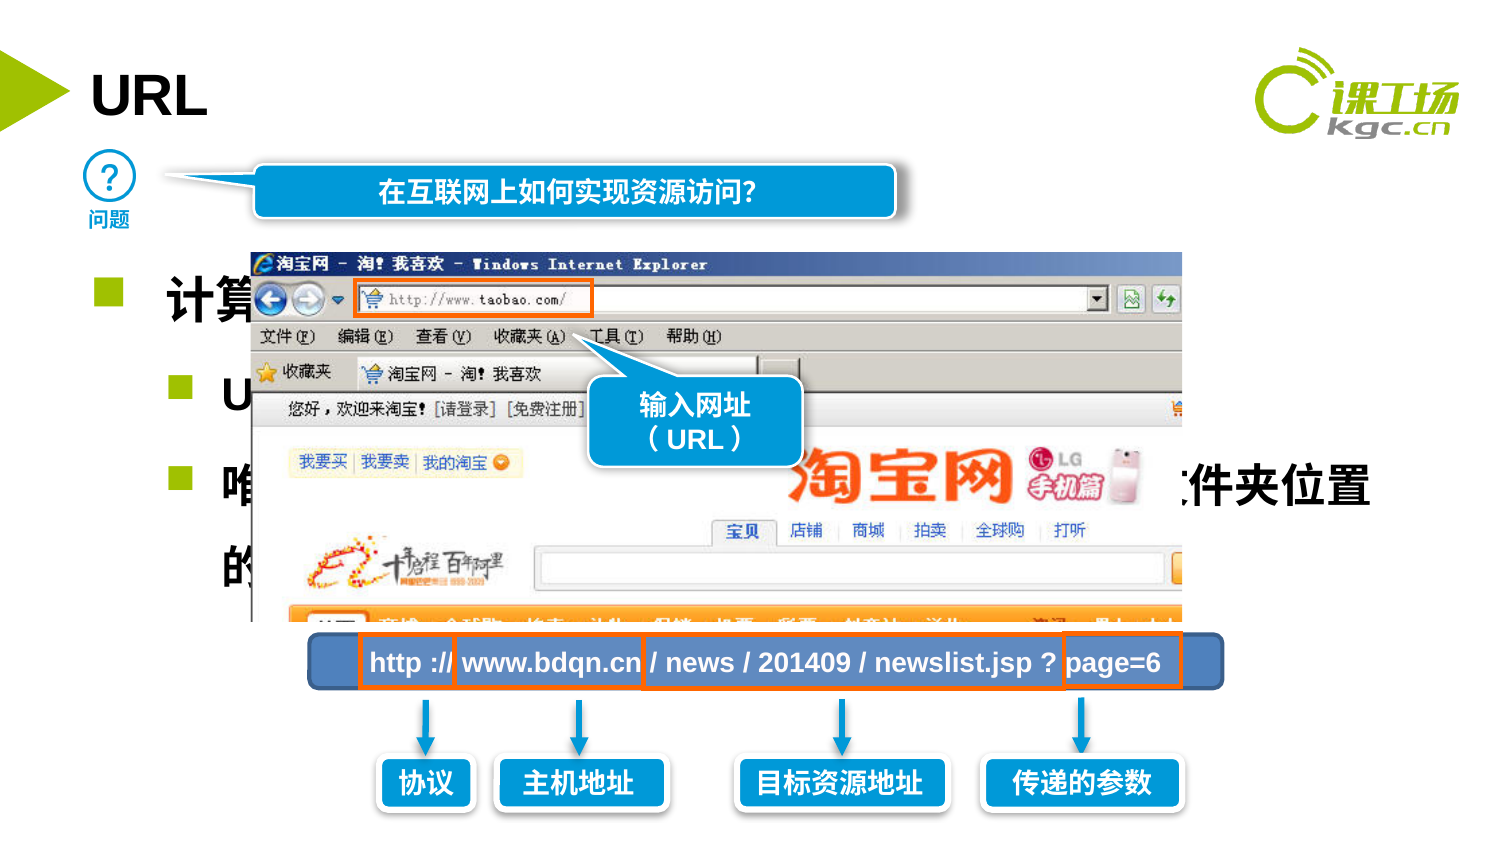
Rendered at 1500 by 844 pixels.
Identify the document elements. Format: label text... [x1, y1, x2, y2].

picture [1255, 47, 1459, 139]
text_box [1064, 633, 1182, 687]
text_box 协议 [375, 752, 477, 813]
text_box [643, 634, 1065, 689]
text_box [360, 634, 454, 688]
picture [250, 252, 1183, 622]
text_box 主机地址 [493, 752, 671, 813]
text_box http :// www.bdqn.cn / news / 201409 / newslist.jsp ? page=6 [307, 632, 1225, 691]
text_box 传递的参数 [979, 752, 1186, 813]
list 计算机通过统一资源定位符实现资源访问 URL：Uniform Resource Locator的缩写 唯一能识别Internet上具体的计算机、目录或文件夹位置的命名约定 [75, 160, 1425, 754]
text_box 目标资源地址 [733, 752, 952, 813]
text_box 在互联网上如何实现资源访问？ [164, 164, 896, 219]
title URL [75, 33, 1247, 150]
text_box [73, 149, 146, 241]
text_box [454, 634, 643, 688]
